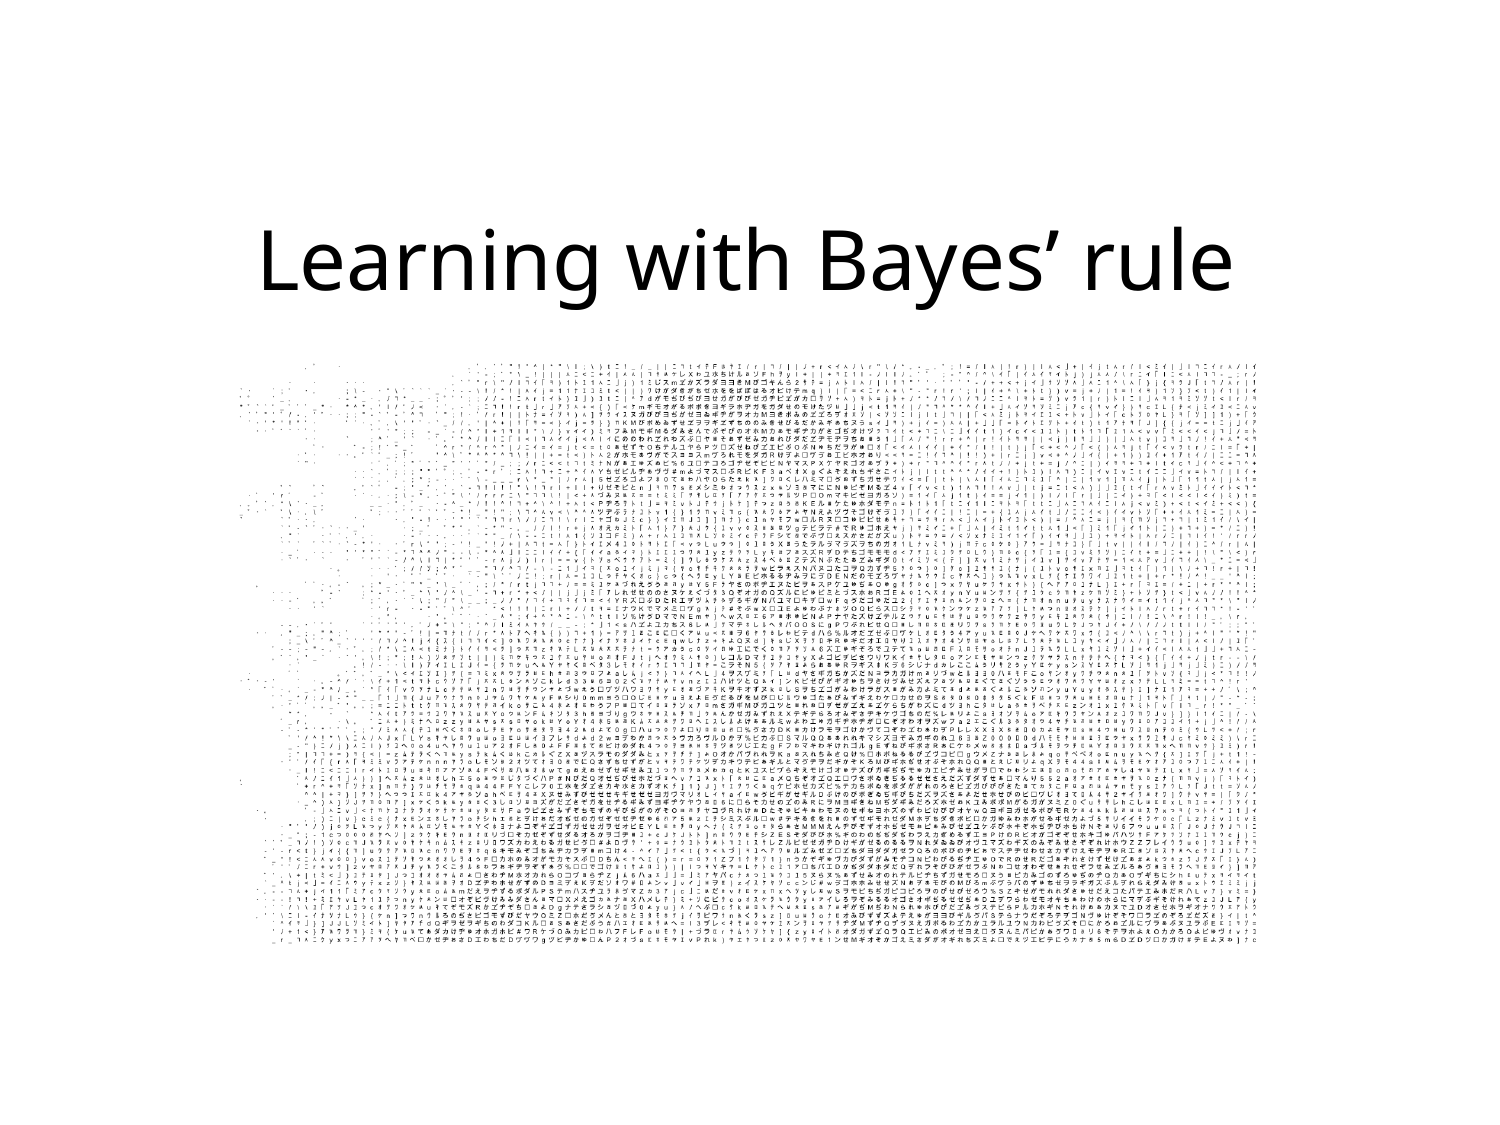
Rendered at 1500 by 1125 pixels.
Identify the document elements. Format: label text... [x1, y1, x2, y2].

picture [184, 333, 1309, 974]
title Learning with Bayes’ rule [142, 206, 1350, 320]
